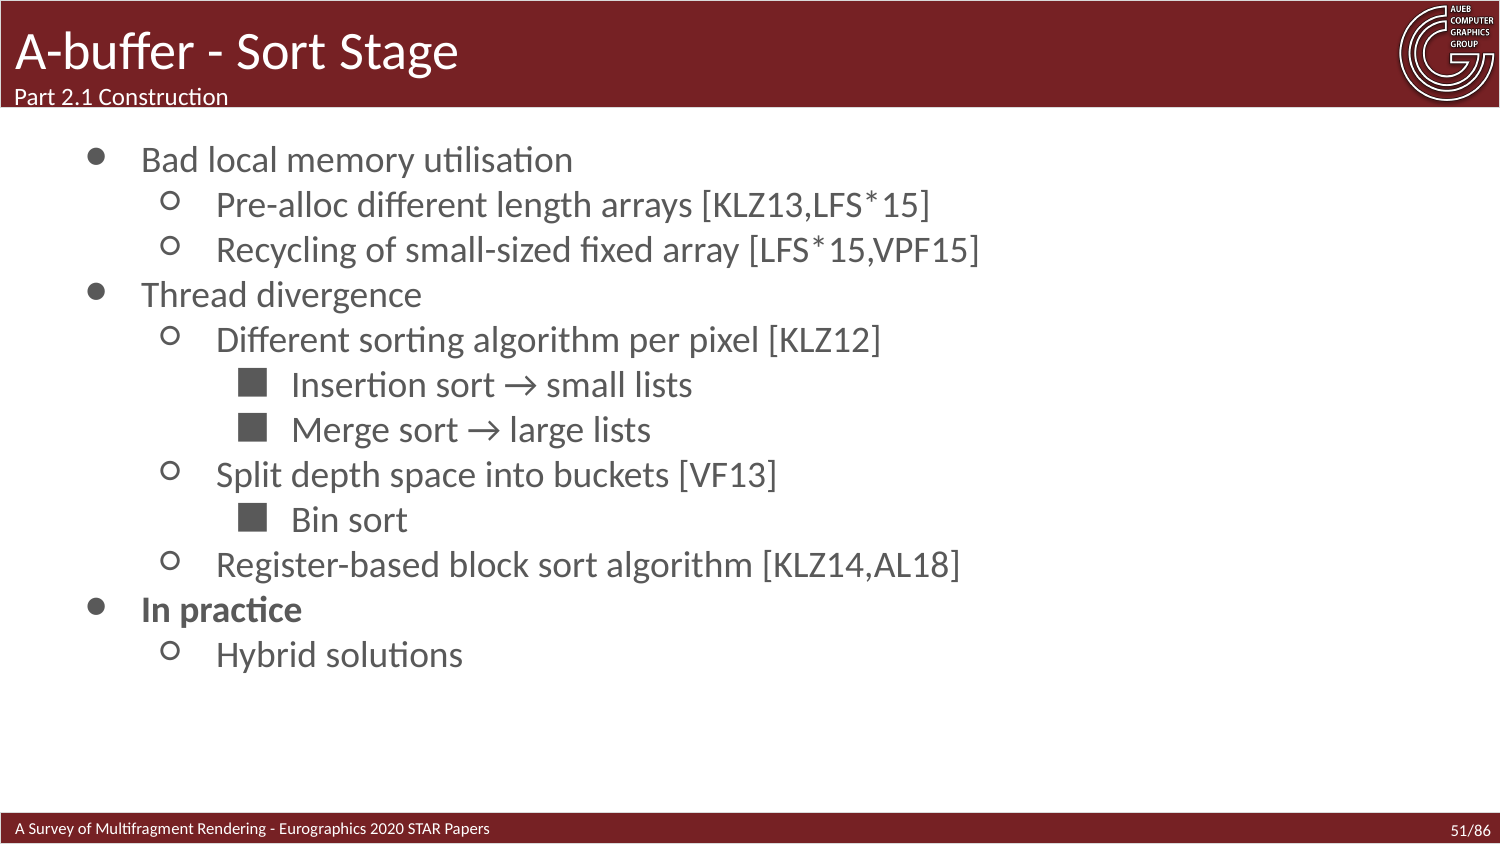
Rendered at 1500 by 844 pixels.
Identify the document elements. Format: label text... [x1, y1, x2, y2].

picture [1394, 0, 1500, 108]
slide_number 51/86 [1370, 804, 1500, 844]
title Part 2.1 Construction [0, 65, 378, 129]
list Bad local memory utilisation Pre-alloc different length arrays [KLZ13,LFS*15] Recycling of small-sized fixed array [LFS*15,VPF15] Thread divergence Different sorting algorithm per pixel [KLZ12] Insertion sort → small lists Merge sort → large lists Split depth space into buckets [VF13] Bin sort Register-based block sort algorithm [KLZ14,AL18] In practice Hybrid solutions [51, 120, 1449, 793]
title A-buffer - Sort Stage [0, 0, 1226, 108]
